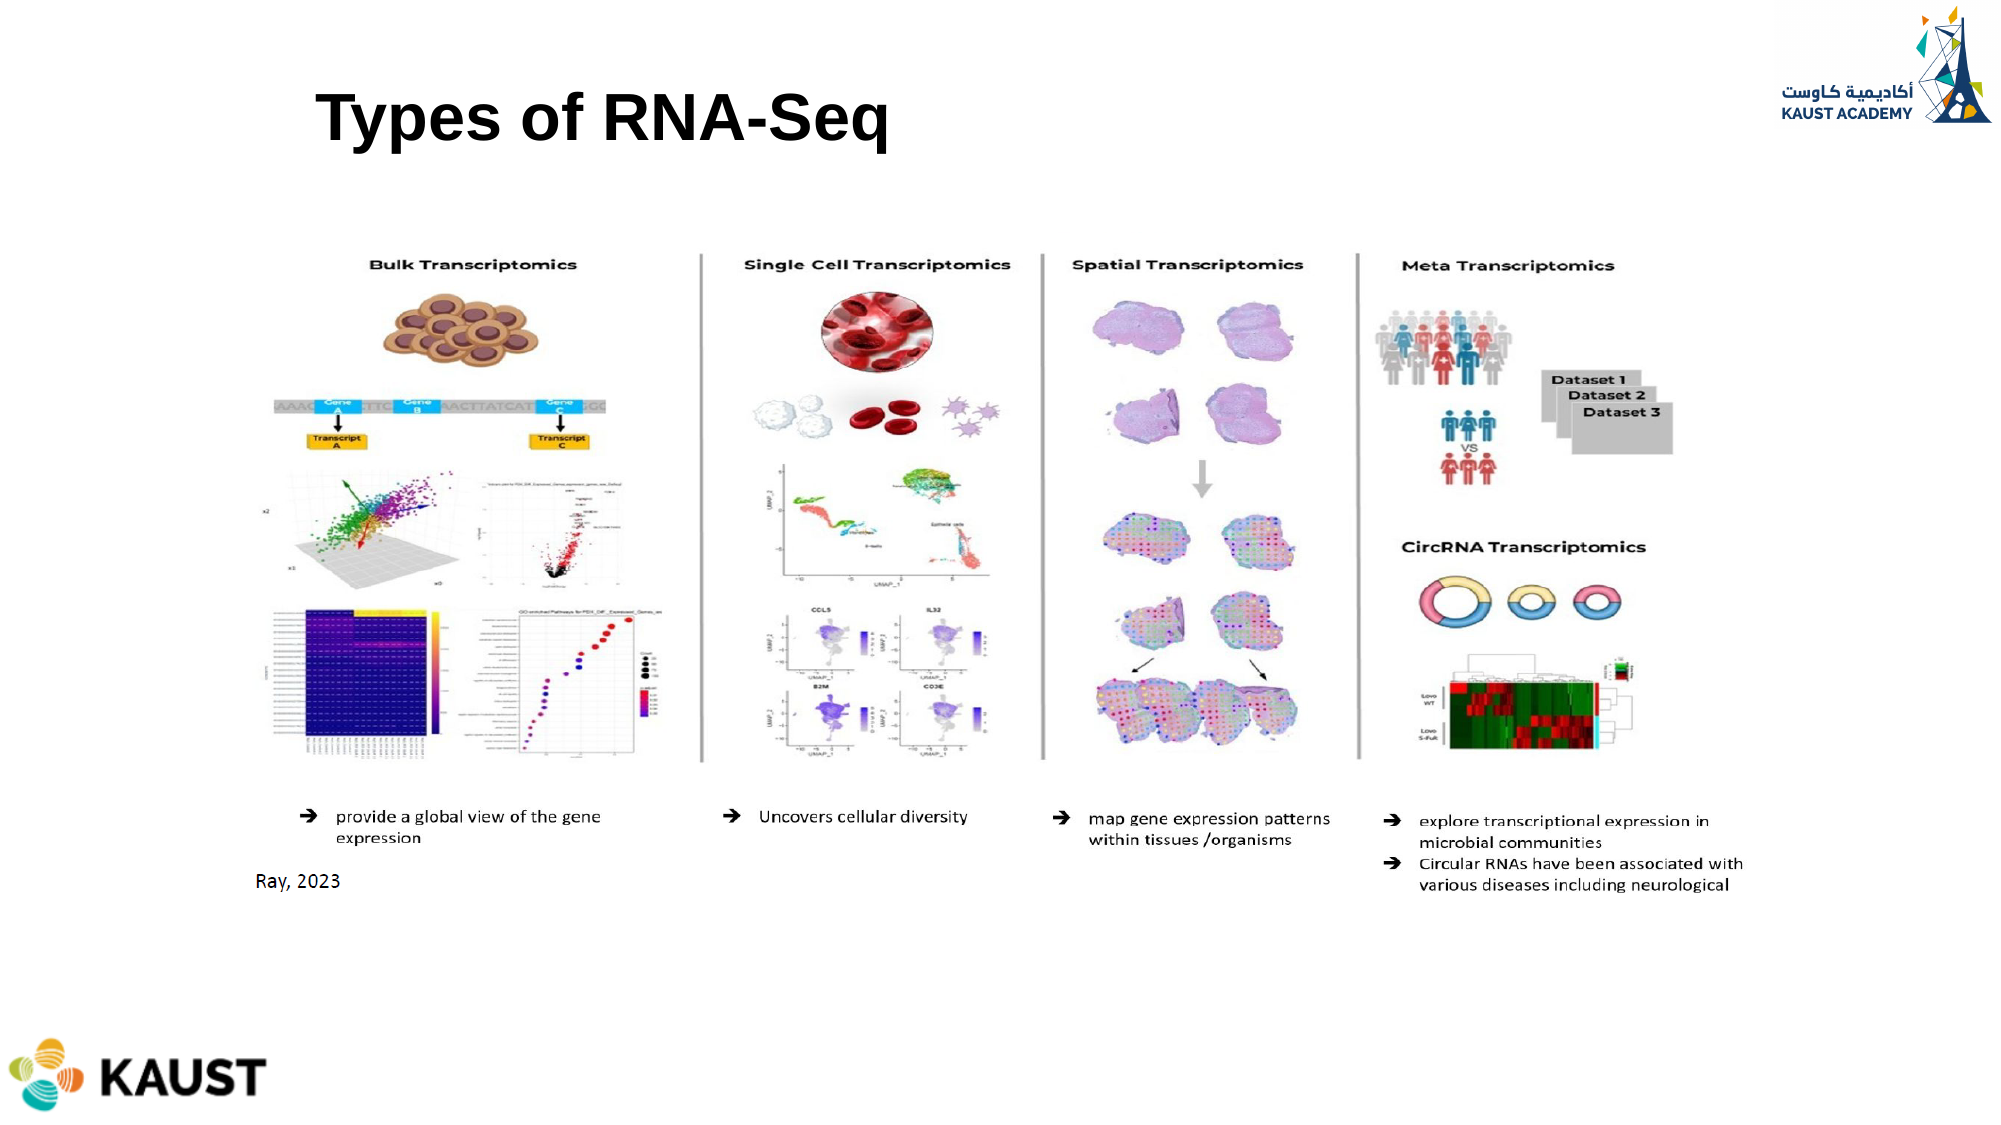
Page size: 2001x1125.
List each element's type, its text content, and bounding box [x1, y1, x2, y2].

picture [249, 231, 1751, 893]
title Types of RNA-Seq [300, 24, 1650, 213]
picture [1774, 0, 2000, 129]
picture [1, 1028, 277, 1123]
